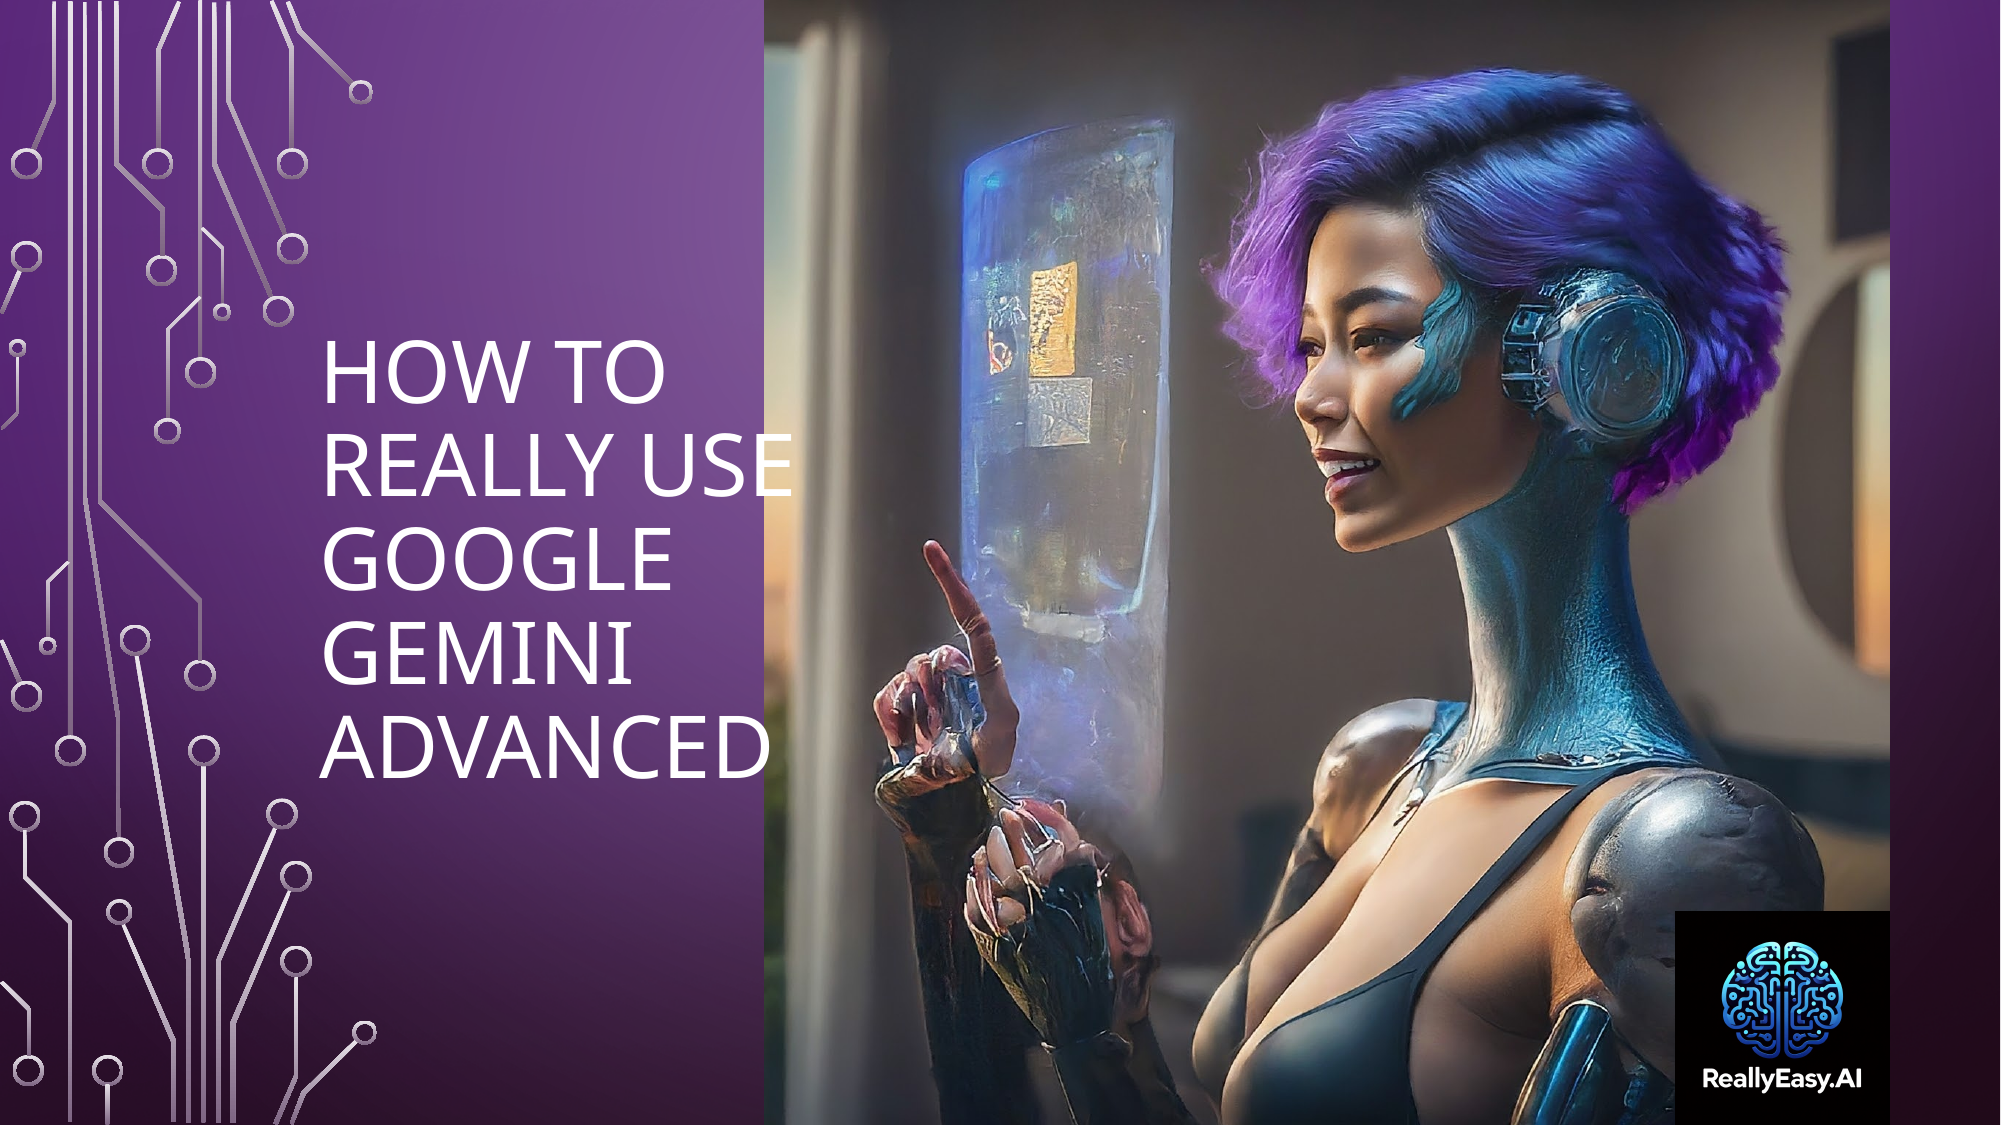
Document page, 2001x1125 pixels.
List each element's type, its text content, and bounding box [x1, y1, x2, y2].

picture [763, 0, 1890, 1125]
title How to really use Google Gemini Advanced [304, 320, 763, 805]
